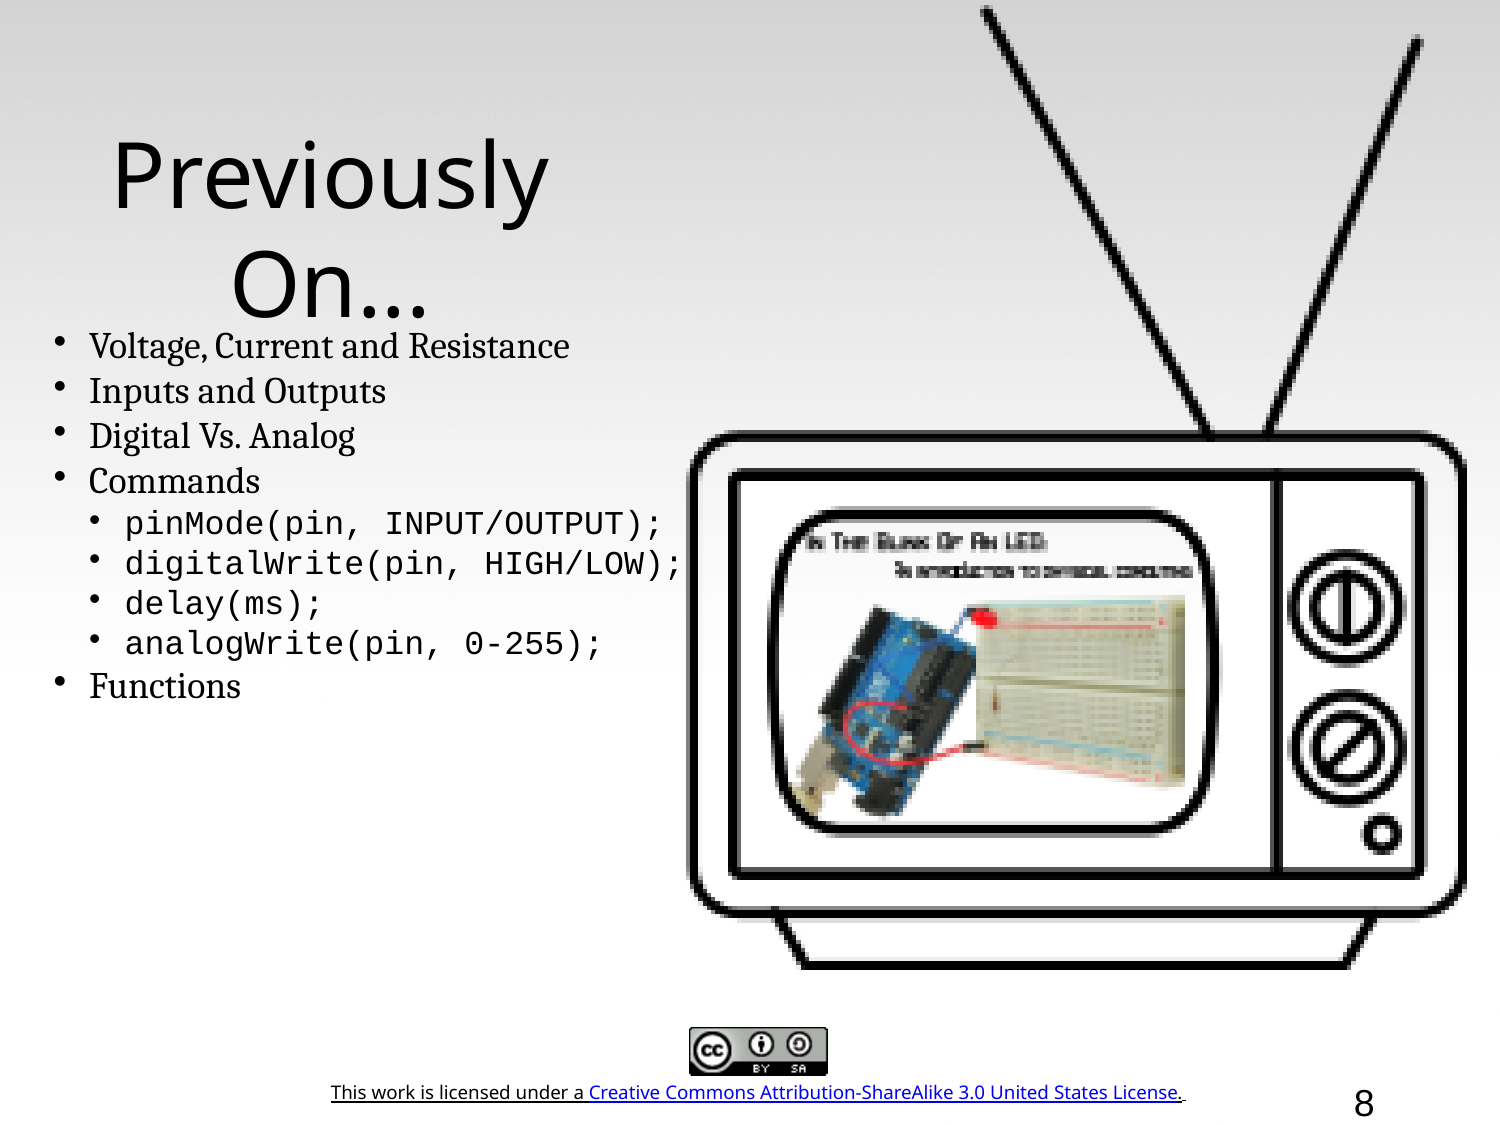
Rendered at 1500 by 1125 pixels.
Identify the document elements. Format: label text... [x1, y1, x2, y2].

picture [0, 0, 1500, 1125]
text_box Voltage, Current and Resistance Inputs and Outputs Digital Vs. Analog Commands pinMode(pin, INPUT/OUTPUT); digitalWrite(pin, HIGH/LOW); delay(ms); analogWrite(pin, 0-255); Functions [39, 314, 686, 714]
title Previously On... [23, 132, 637, 320]
